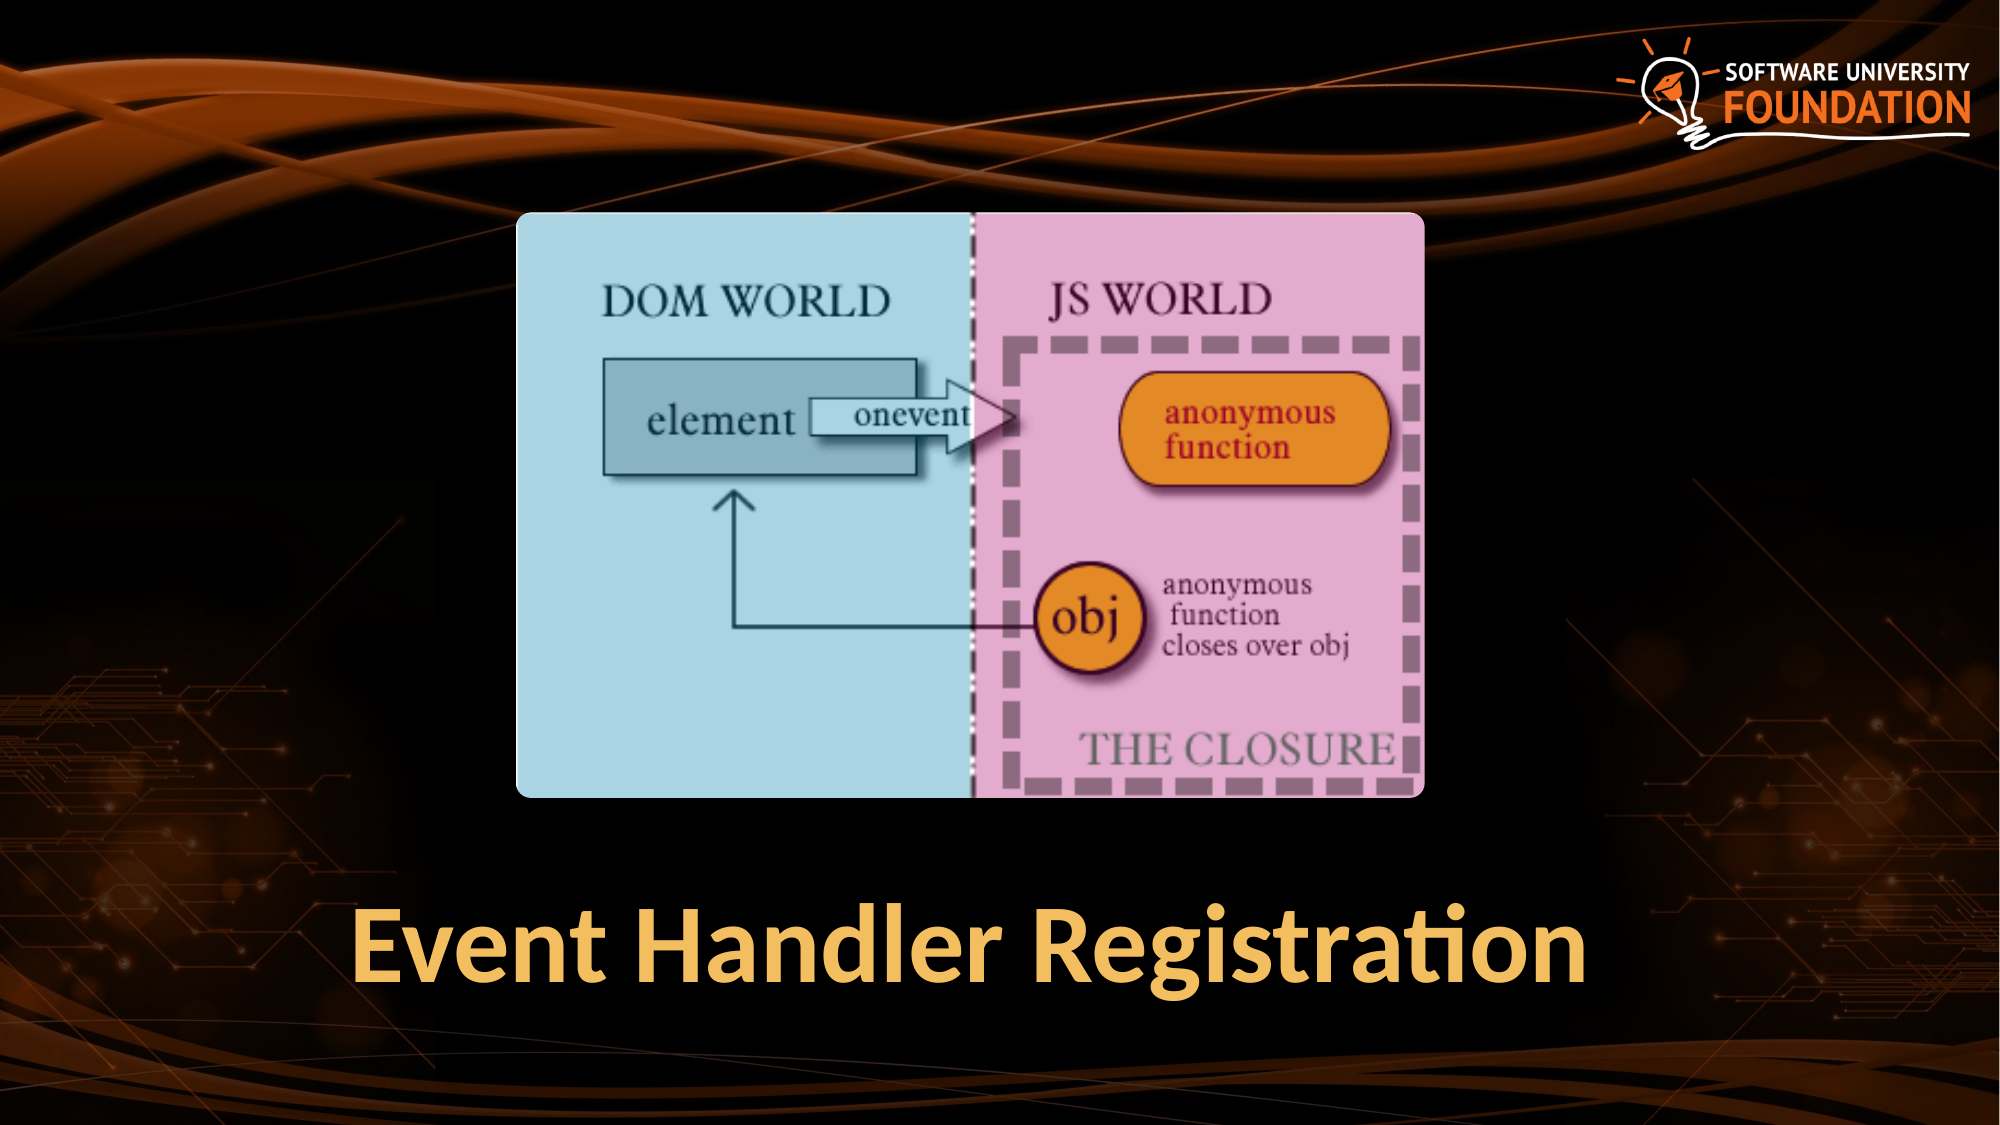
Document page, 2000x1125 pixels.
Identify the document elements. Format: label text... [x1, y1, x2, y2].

title Event Handler Registration [237, 877, 1704, 1013]
picture [0, 0, 2000, 1125]
